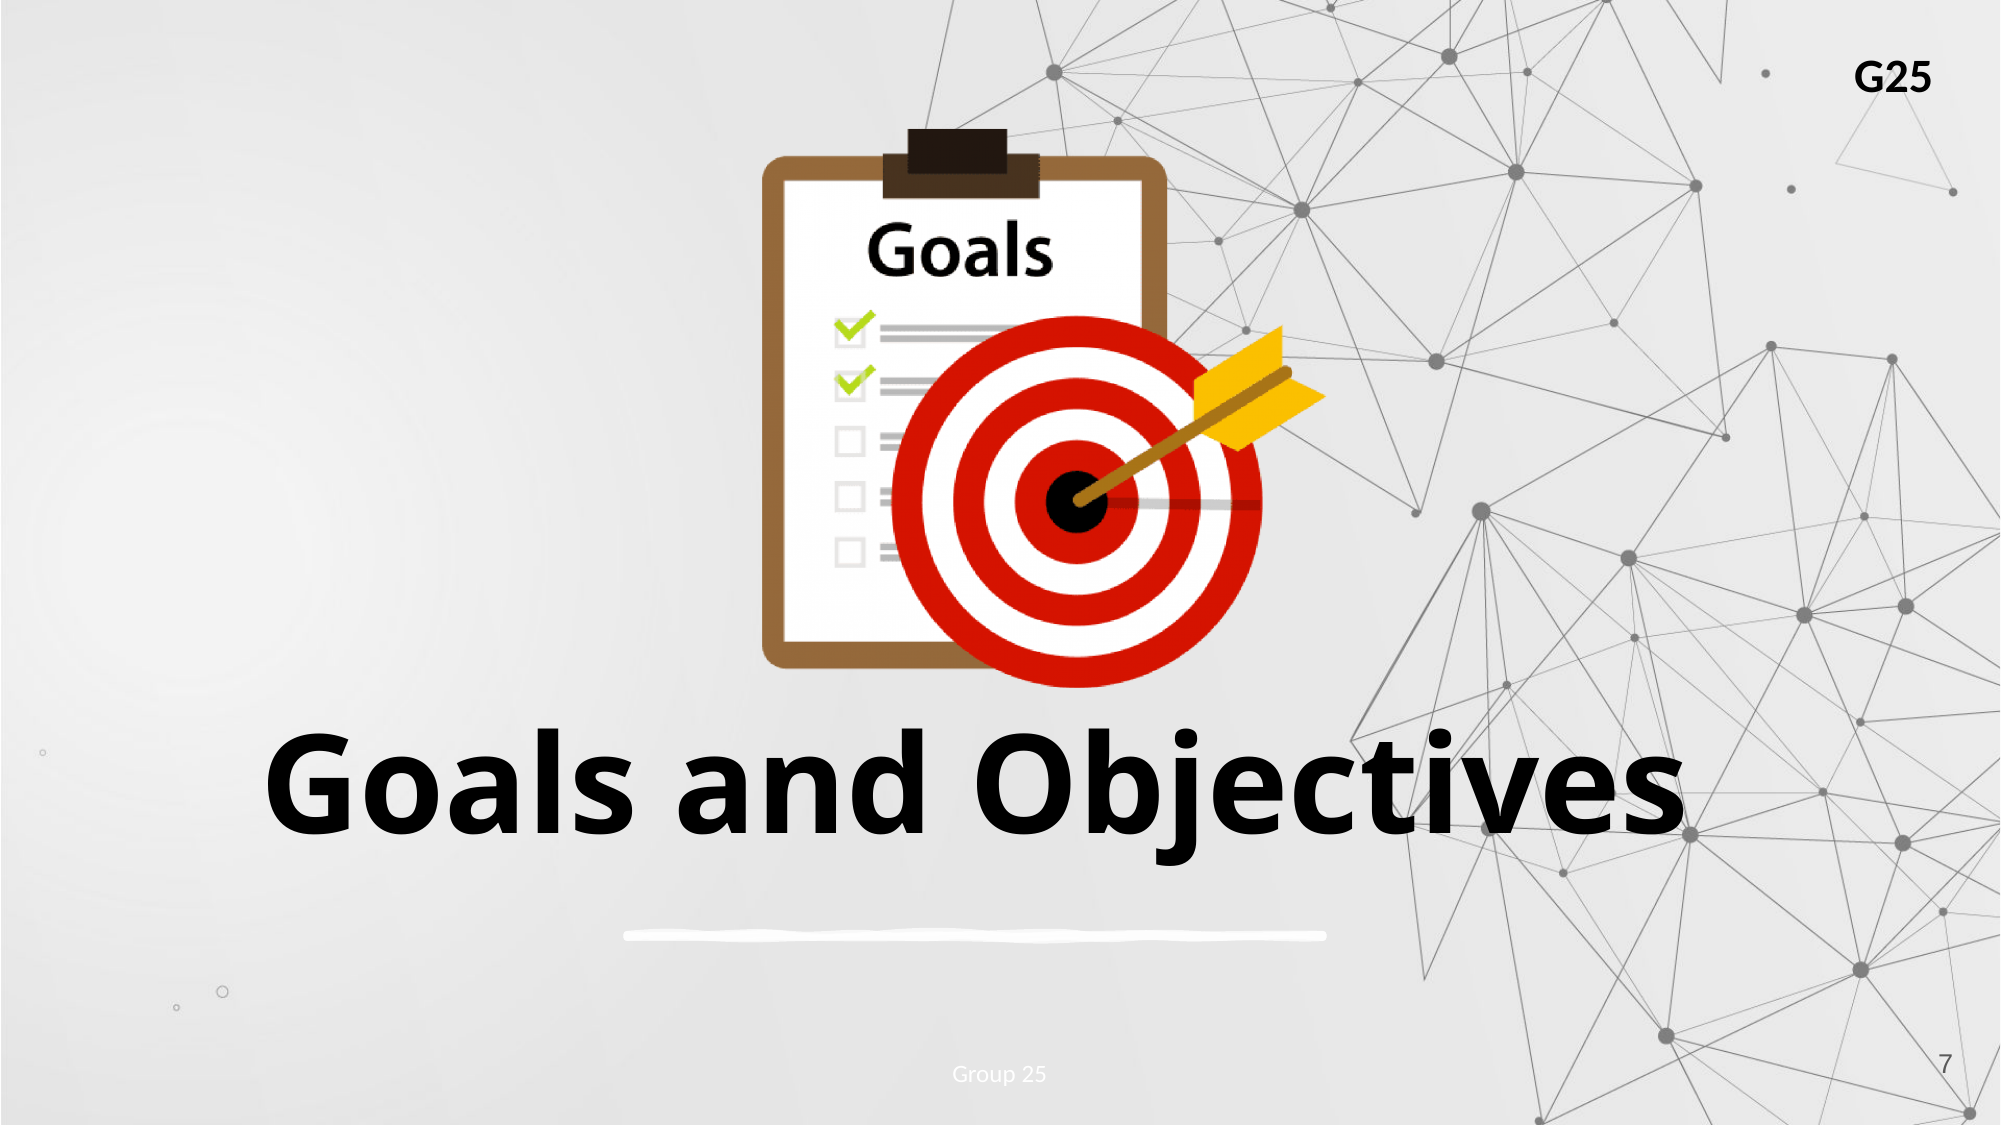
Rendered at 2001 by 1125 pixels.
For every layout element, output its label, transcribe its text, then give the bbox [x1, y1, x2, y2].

text_box G25 [1809, 37, 1979, 117]
text_box Goals and Objectives [225, 667, 1725, 871]
text_box [626, 931, 1323, 940]
text_box Group 25 [662, 1042, 1338, 1103]
slide_number 7 [1853, 1019, 1974, 1106]
picture [0, 0, 2001, 1125]
